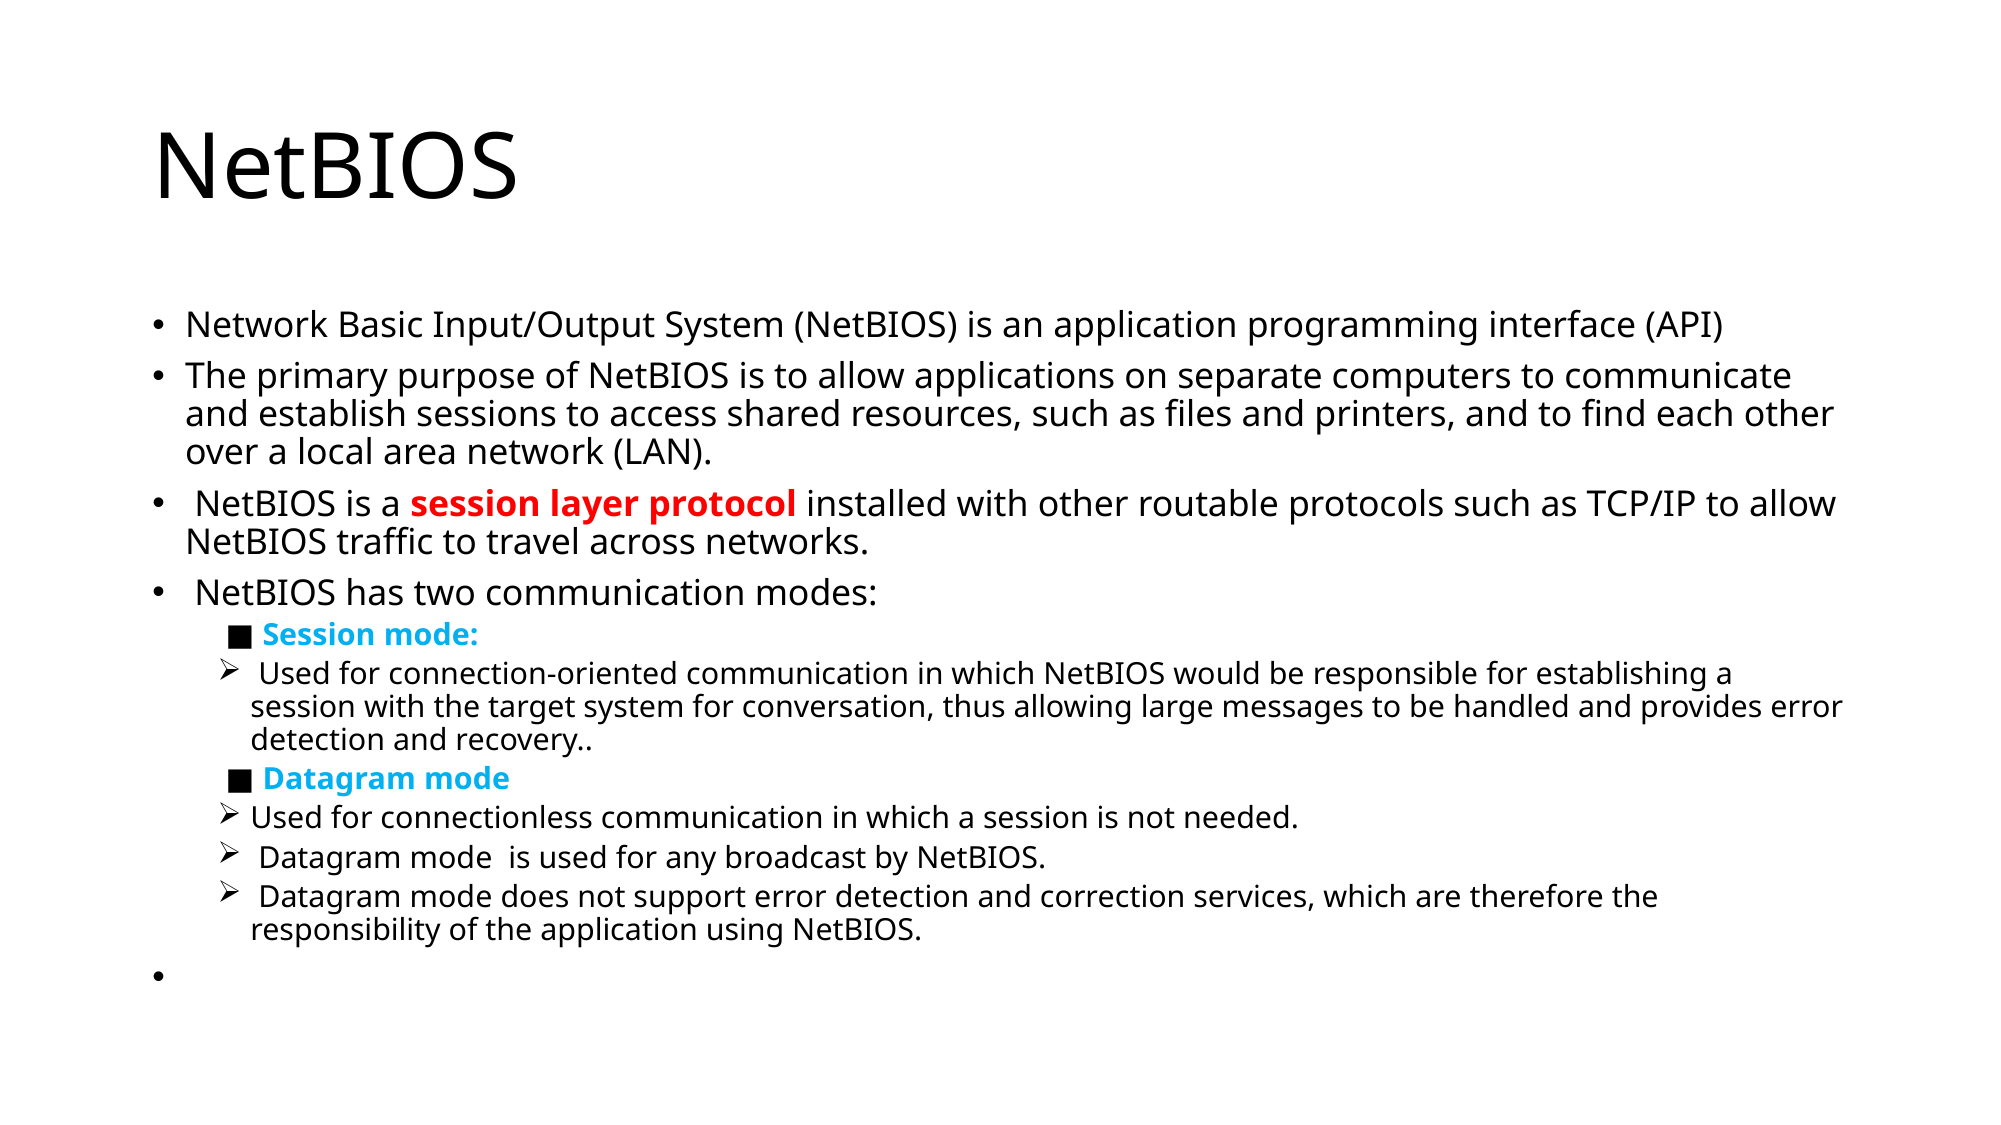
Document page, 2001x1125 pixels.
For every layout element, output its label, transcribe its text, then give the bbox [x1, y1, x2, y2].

title NetBIOS [137, 59, 1863, 278]
list Network Basic Input/Output System (NetBIOS) is an application programming interface (API) The primary purpose of NetBIOS is to allow applications on separate computers to communicate and establish sessions to access shared resources, such as files and printers, and to find each other over a local area network (LAN). NetBIOS is a session layer protocol installed with other routable protocols such as TCP/IP to allow NetBIOS traffic to travel across networks. NetBIOS has two communication modes: ■ Session mode: Used for connection-oriented communication in which NetBIOS would be responsible for establishing a session with the target system for conversation, thus allowing large messages to be handled and provides error detection and recovery.. ■ Datagram mode Used for connectionless communication in which a session is not needed. Datagram mode is used for any broadcast by NetBIOS. Datagram mode does not support error detection and correction services, which are therefore the responsibility of the application using NetBIOS. [137, 299, 1863, 1014]
